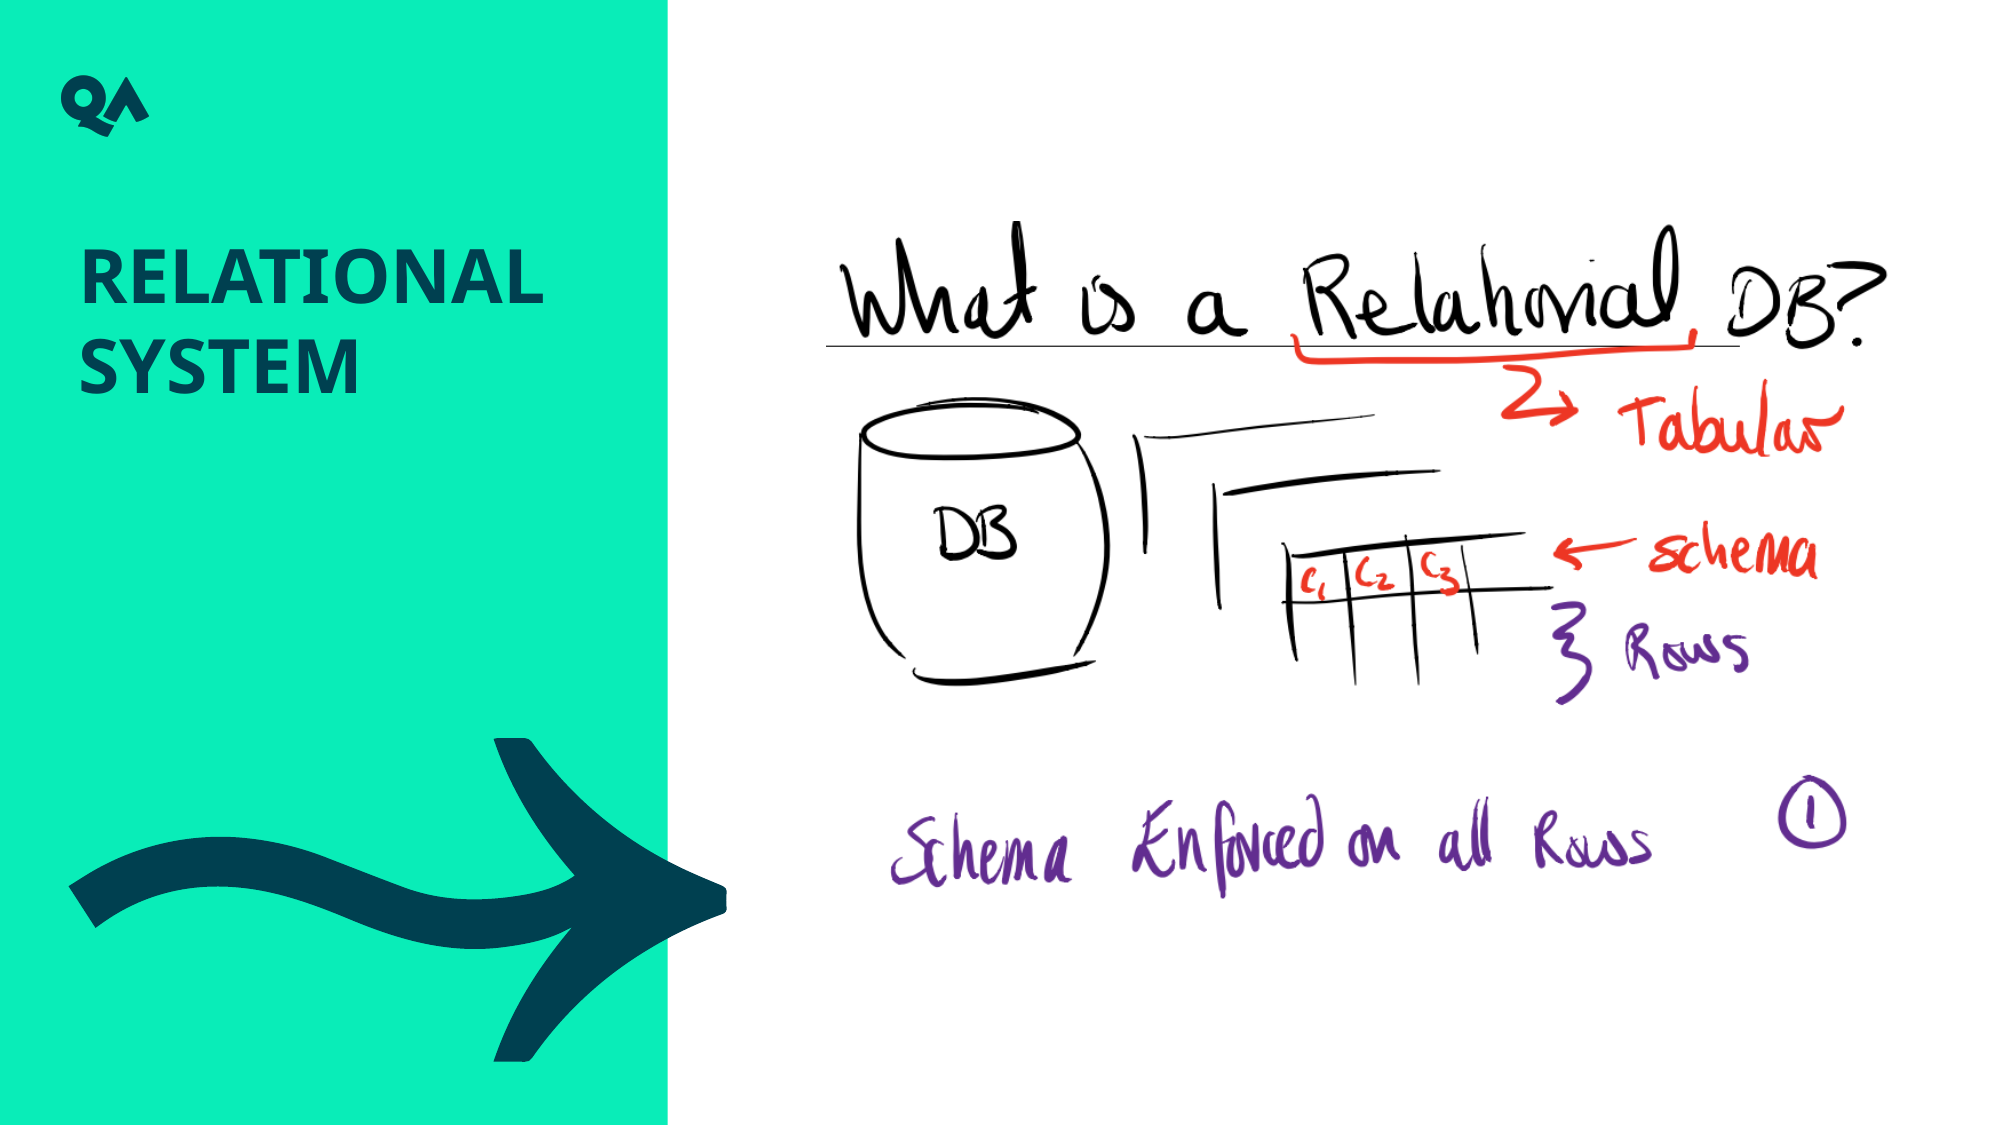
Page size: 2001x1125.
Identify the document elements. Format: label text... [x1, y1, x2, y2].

picture [44, 61, 166, 148]
list Relational system [63, 221, 628, 673]
picture [826, 221, 1915, 918]
